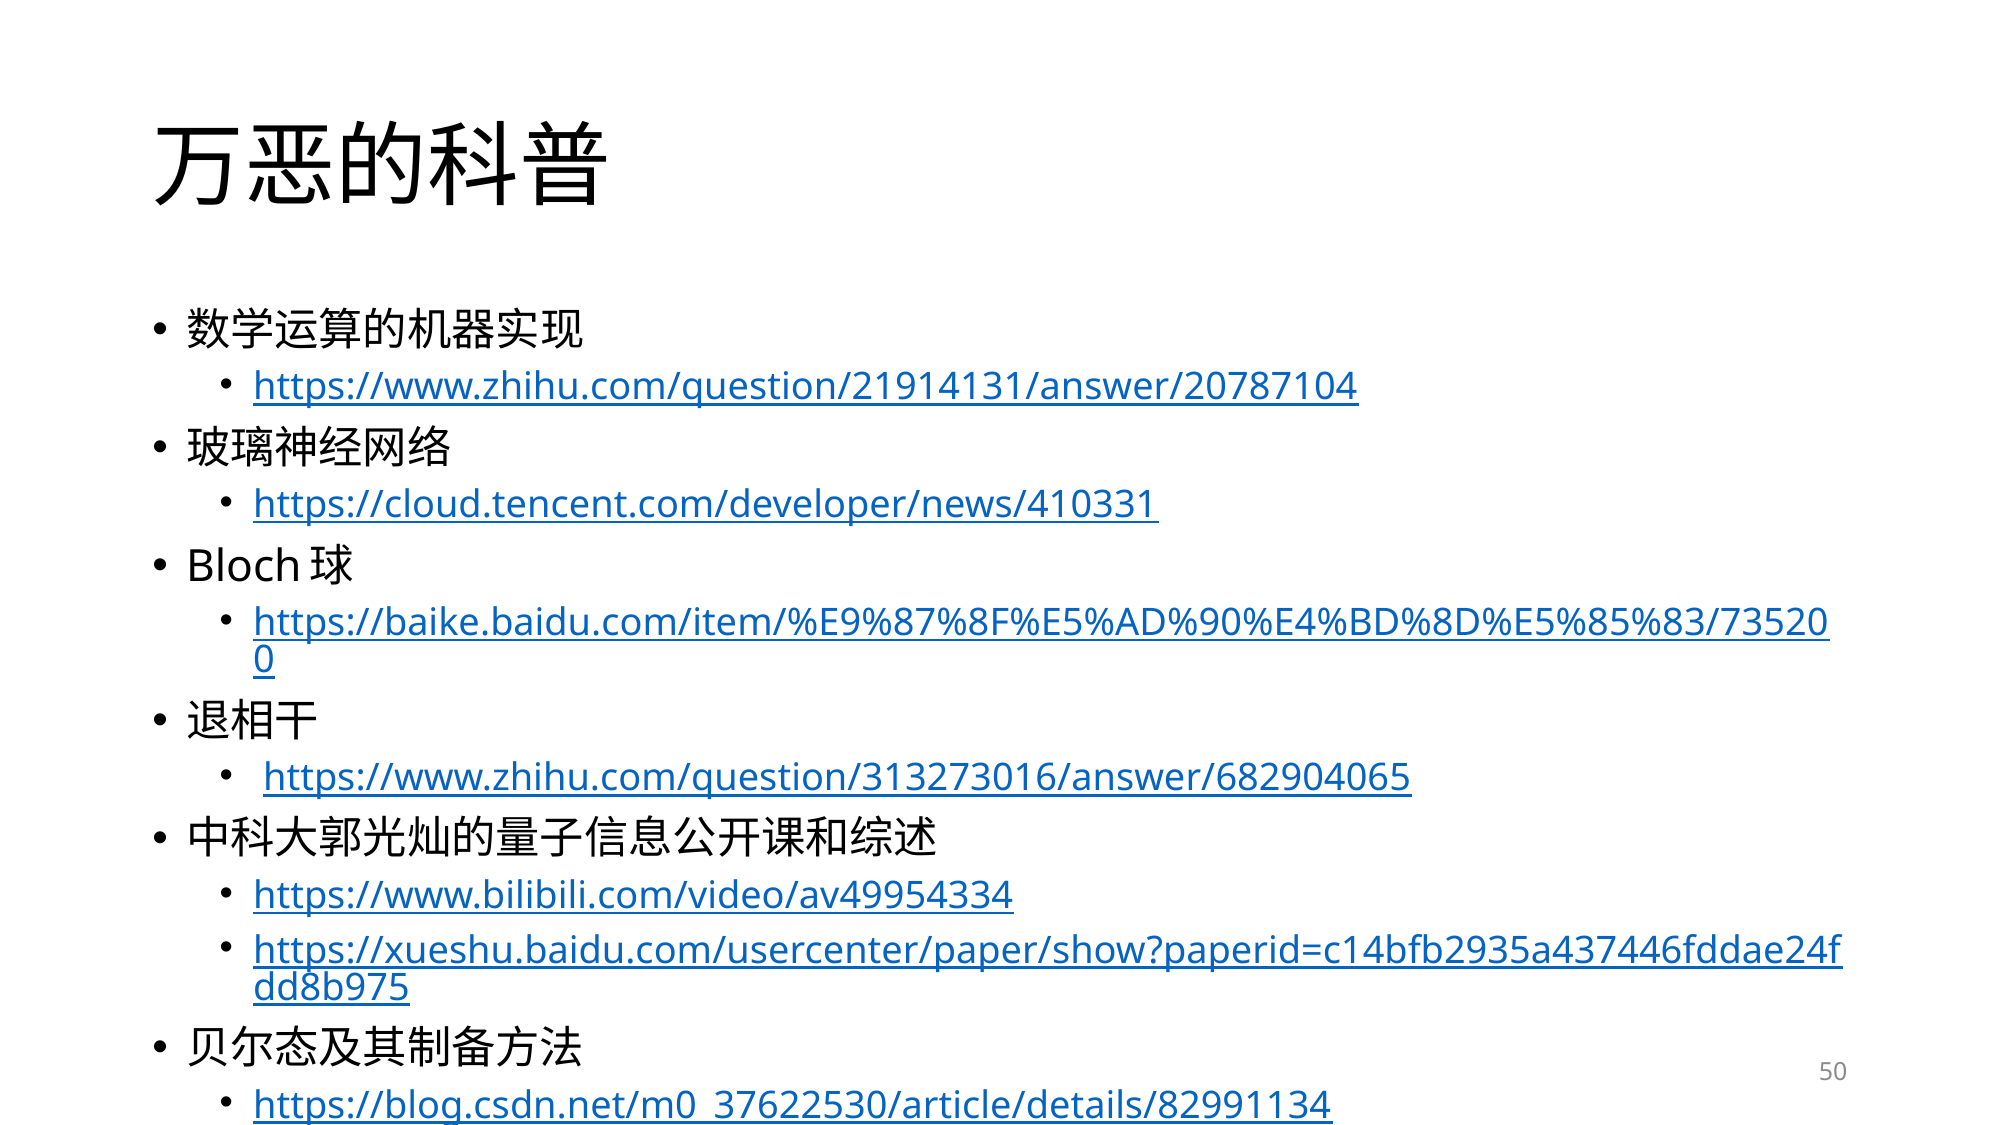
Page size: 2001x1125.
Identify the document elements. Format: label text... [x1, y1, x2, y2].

slide_number 50 [1412, 1042, 1863, 1103]
list 数学运算的机器实现 https://www.zhihu.com/question/21914131/answer/20787104 玻璃神经网络 https://cloud.tencent.com/developer/news/410331 Bloch球 https://baike.baidu.com/item/%E9%87%8F%E5%AD%90%E4%BD%8D%E5%85%83/735200 退相干 https://www.zhihu.com/question/313273016/answer/682904065 中科大郭光灿的量子信息公开课和综述 https://www.bilibili.com/video/av49954334 https://xueshu.baidu.com/usercenter/paper/show?paperid=c14bfb2935a437446fddae24fdd8b975 贝尔态及其制备方法 https://blog.csdn.net/m0_37622530/article/details/82991134 [137, 299, 1863, 1066]
title 万恶的科普 [137, 59, 1863, 278]
